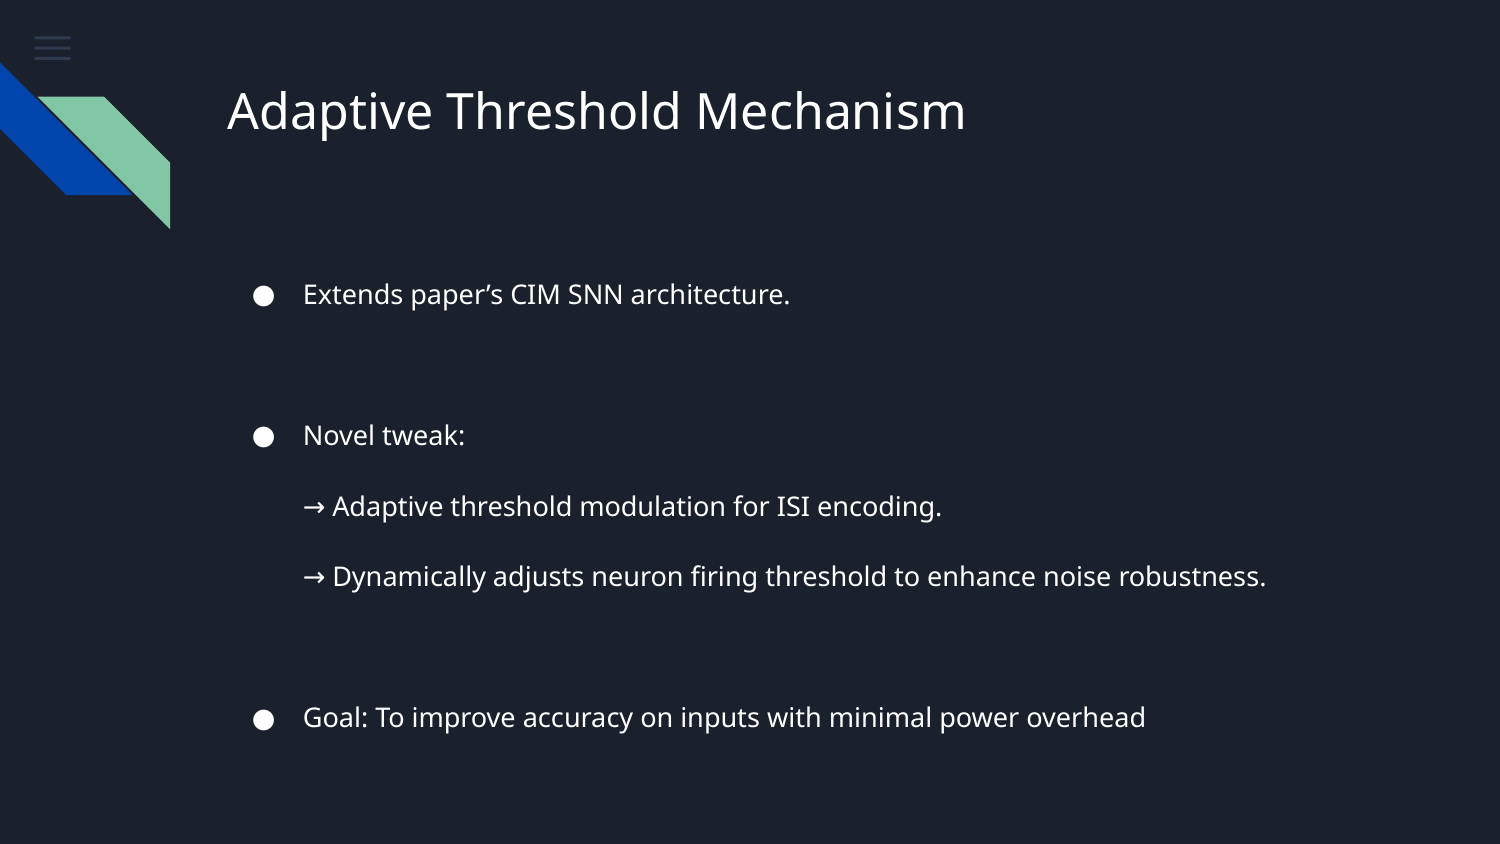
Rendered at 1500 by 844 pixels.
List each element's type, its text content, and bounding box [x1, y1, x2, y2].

title Adaptive Threshold Mechanism [212, 64, 1368, 215]
list Extends paper’s CIM SNN architecture. Novel tweak: → Adaptive threshold modulation for ISI encoding. → Dynamically adjusts neuron firing threshold to enhance noise robustness. Goal: To improve accuracy on inputs with minimal power overhead [212, 257, 1368, 735]
